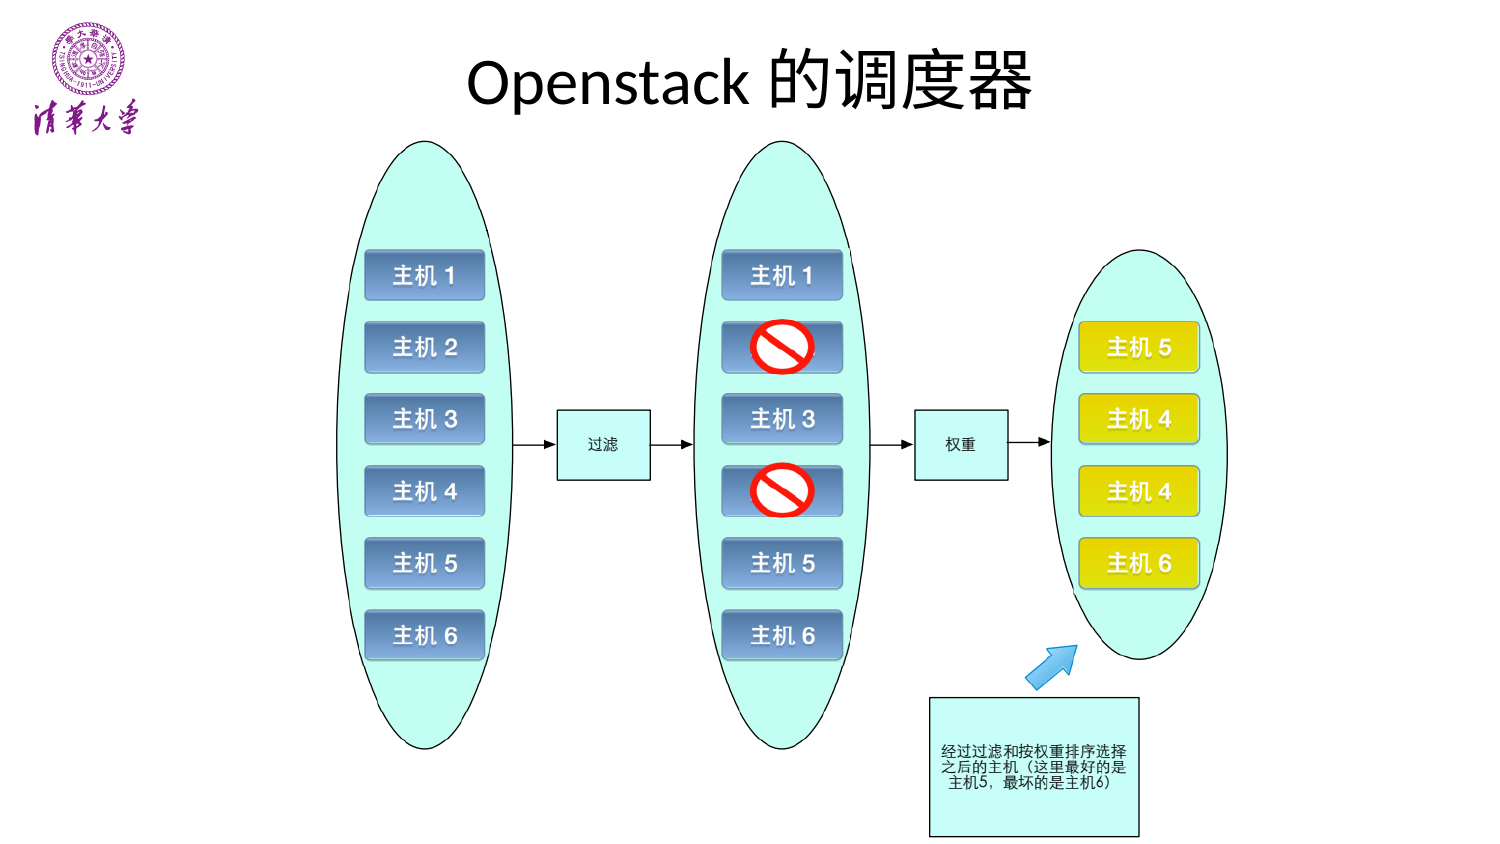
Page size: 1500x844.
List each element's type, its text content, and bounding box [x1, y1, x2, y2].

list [321, 124, 1239, 844]
title Openstack的调度器 [75, 7, 1425, 149]
picture [0, 13, 75, 140]
